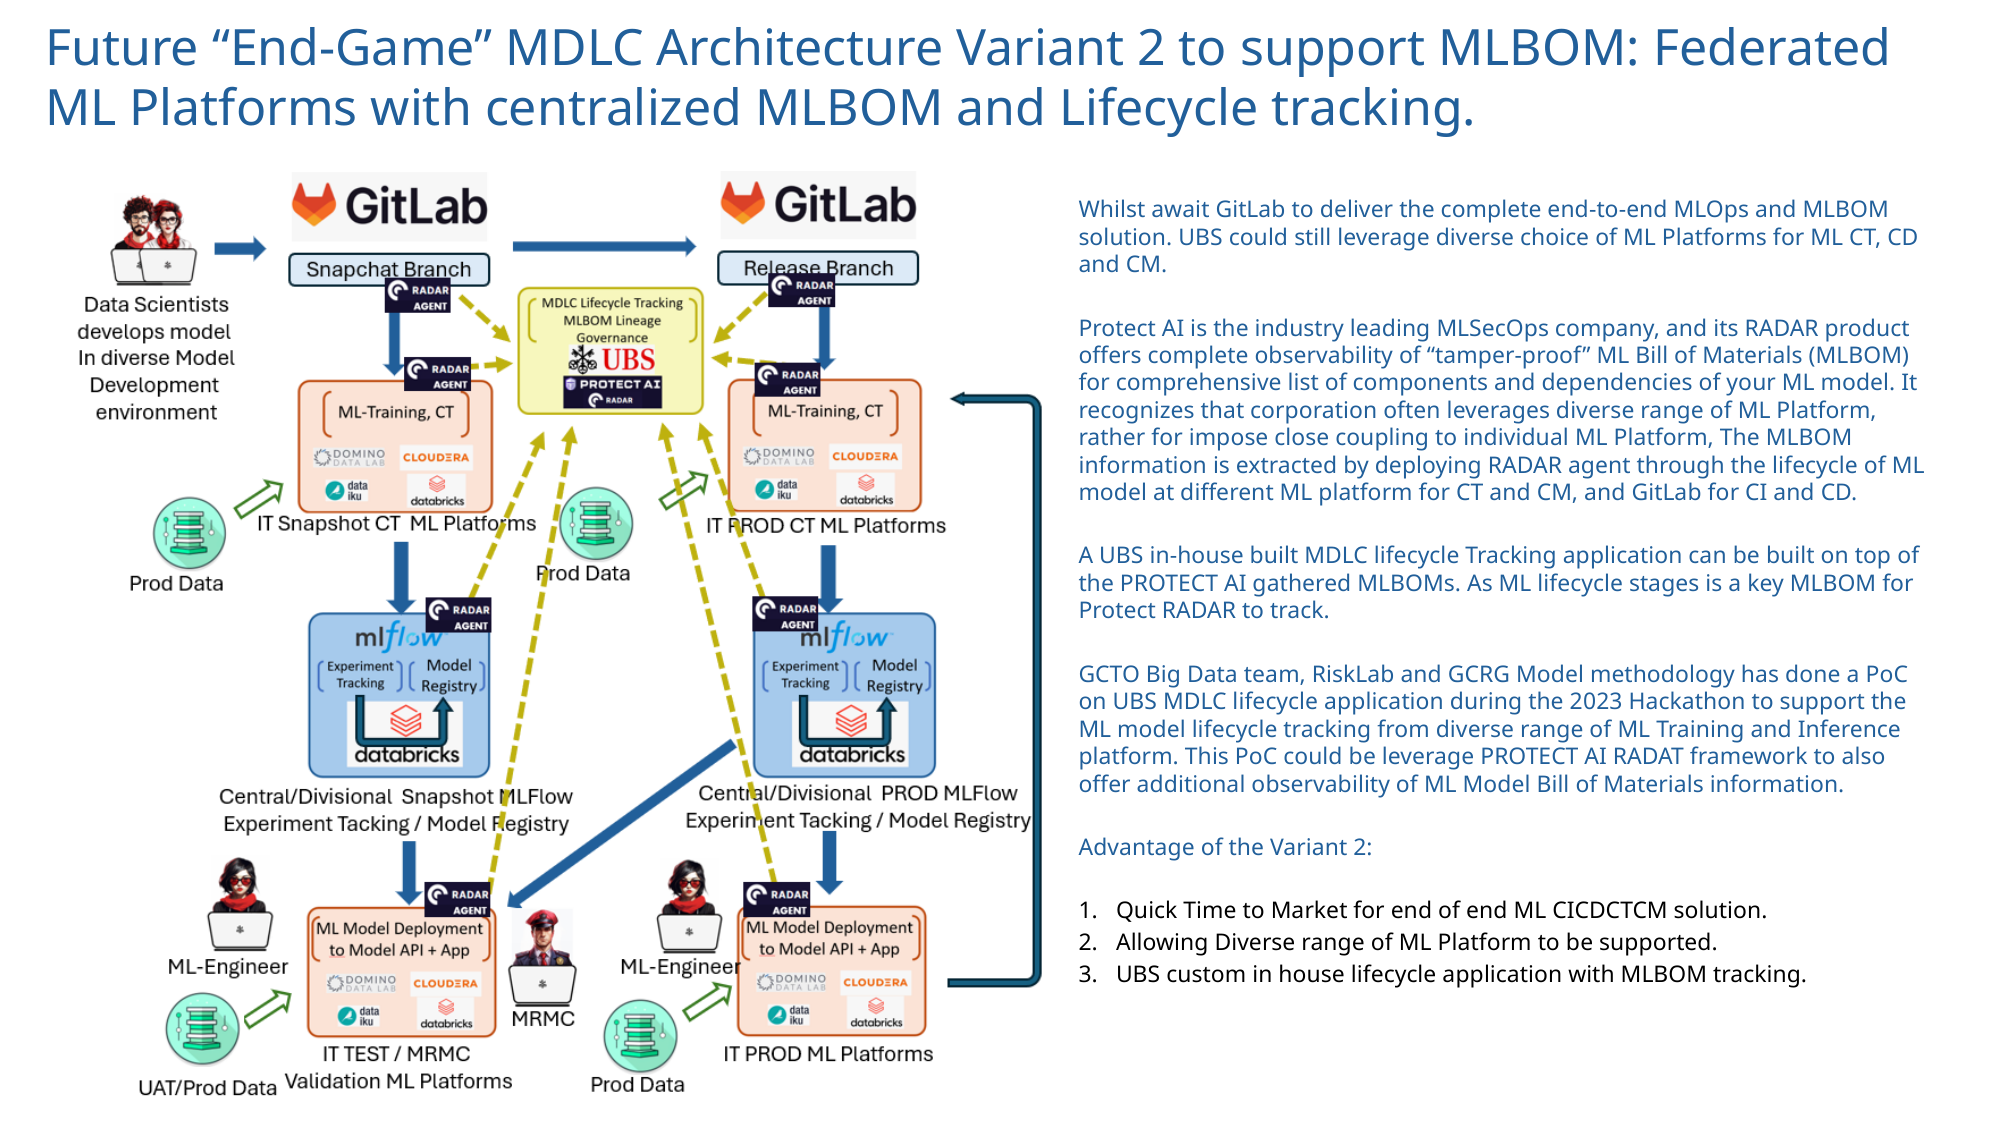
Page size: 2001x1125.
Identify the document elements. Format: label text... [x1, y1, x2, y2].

text_box Future “End-Game” MDLC Architecture Variant 2 to support MLBOM: Federated ML Platforms with centralized MLBOM and Lifecycle tracking. [30, 7, 1911, 143]
picture [73, 169, 1044, 1103]
text_box Whilst await GitLab to deliver the complete end-to-end MLOps and MLBOM solution. UBS could still leverage diverse choice of ML Platforms for ML CT, CD and CM. Protect AI is the industry leading MLSecOps company, and its RADAR product offers complete observability of “tamper-proof” ML Bill of Materials (MLBOM) for comprehensive list of components and dependencies of your ML model. It recognizes that corporation often leverages diverse range of ML Platform, rather for impose close coupling to individual ML Platform, The MLBOM information is extracted by deploying RADAR agent through the lifecycle of ML model at different ML platform for CT and CM, and GitLab for CI and CD. A UBS in-house built MDLC lifecycle Tracking application can be built on top of the PROTECT AI gathered MLBOMs. As ML lifecycle stages is a key MLBOM for Protect RADAR to track. GCTO Big Data team, RiskLab and GCRG Model methodology has done a PoC on UBS MDLC lifecycle application during the 2023 Hackathon to support the ML model lifecycle tracking from diverse range of ML Training and Inference platform. This PoC could be leverage PROTECT AI RADAT framework to also offer additional observability of ML Model Bill of Materials information. Advantage of the Variant 2: Quick Time to Market for end of end ML CICDCTCM solution. Allowing Diverse range of ML Platform to be supported. UBS custom in house lifecycle application with MLBOM tracking. [1063, 187, 1957, 994]
